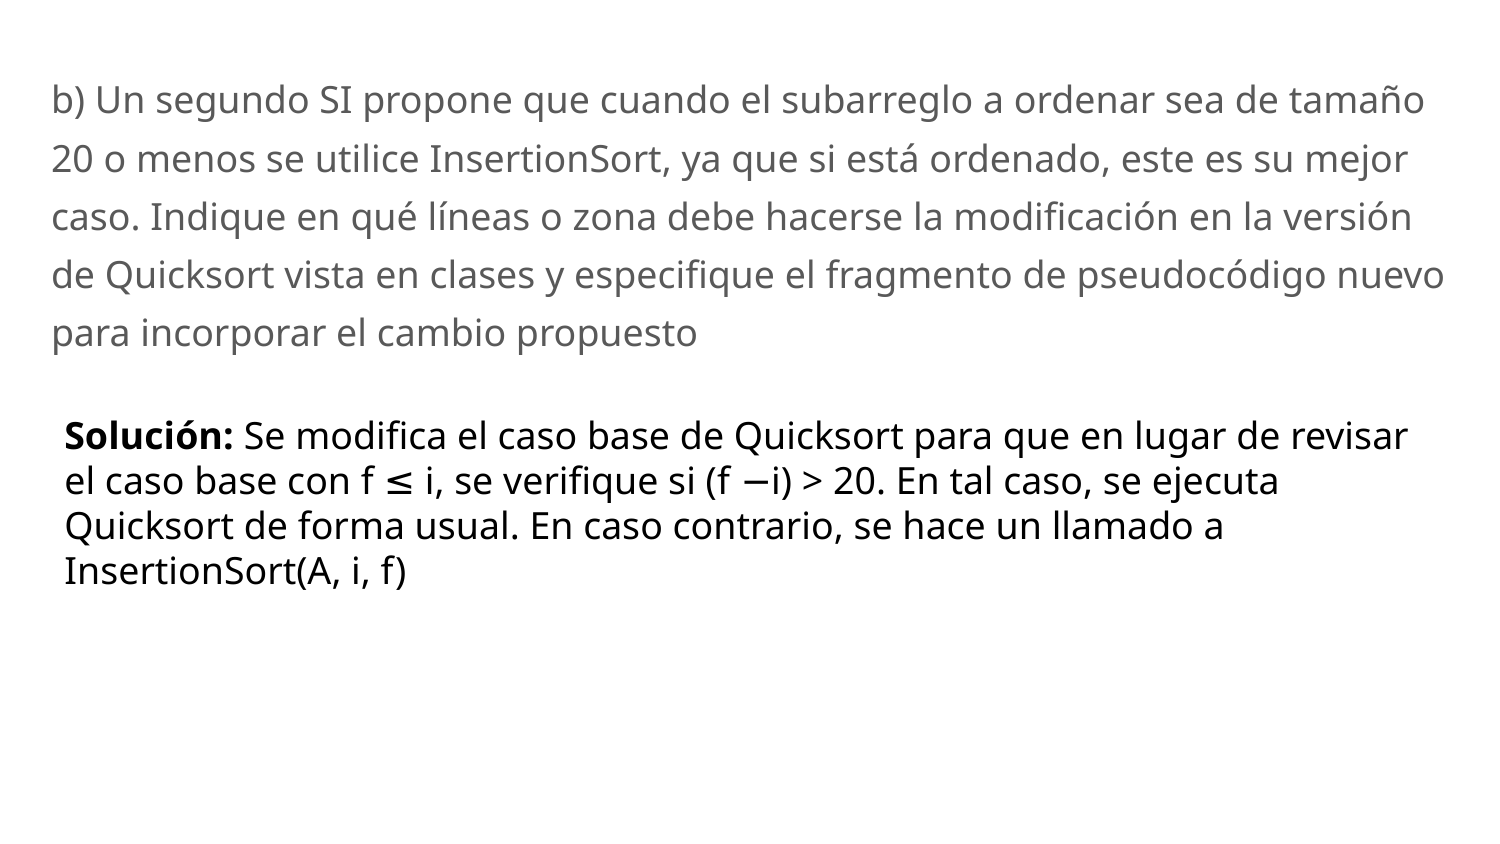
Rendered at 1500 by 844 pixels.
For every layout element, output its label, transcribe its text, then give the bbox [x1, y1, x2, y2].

list b) Un segundo SI propone que cuando el subarreglo a ordenar sea de tamaño 20 o menos se utilice InsertionSort, ya que si está ordenado, este es su mejor caso. Indique en qué líneas o zona debe hacerse la modificación en la versión de Quicksort vista en clases y especifique el fragmento de pseudocódigo nuevo para incorporar el cambio propuesto [36, 51, 1463, 636]
text_box Solución: Se modifica el caso base de Quicksort para que en lugar de revisar el caso base con f ≤ i, se verifique si (f −i) > 20. En tal caso, se ejecuta Quicksort de forma usual. En caso contrario, se hace un llamado a InsertionSort(A, i, f) [49, 404, 1451, 600]
